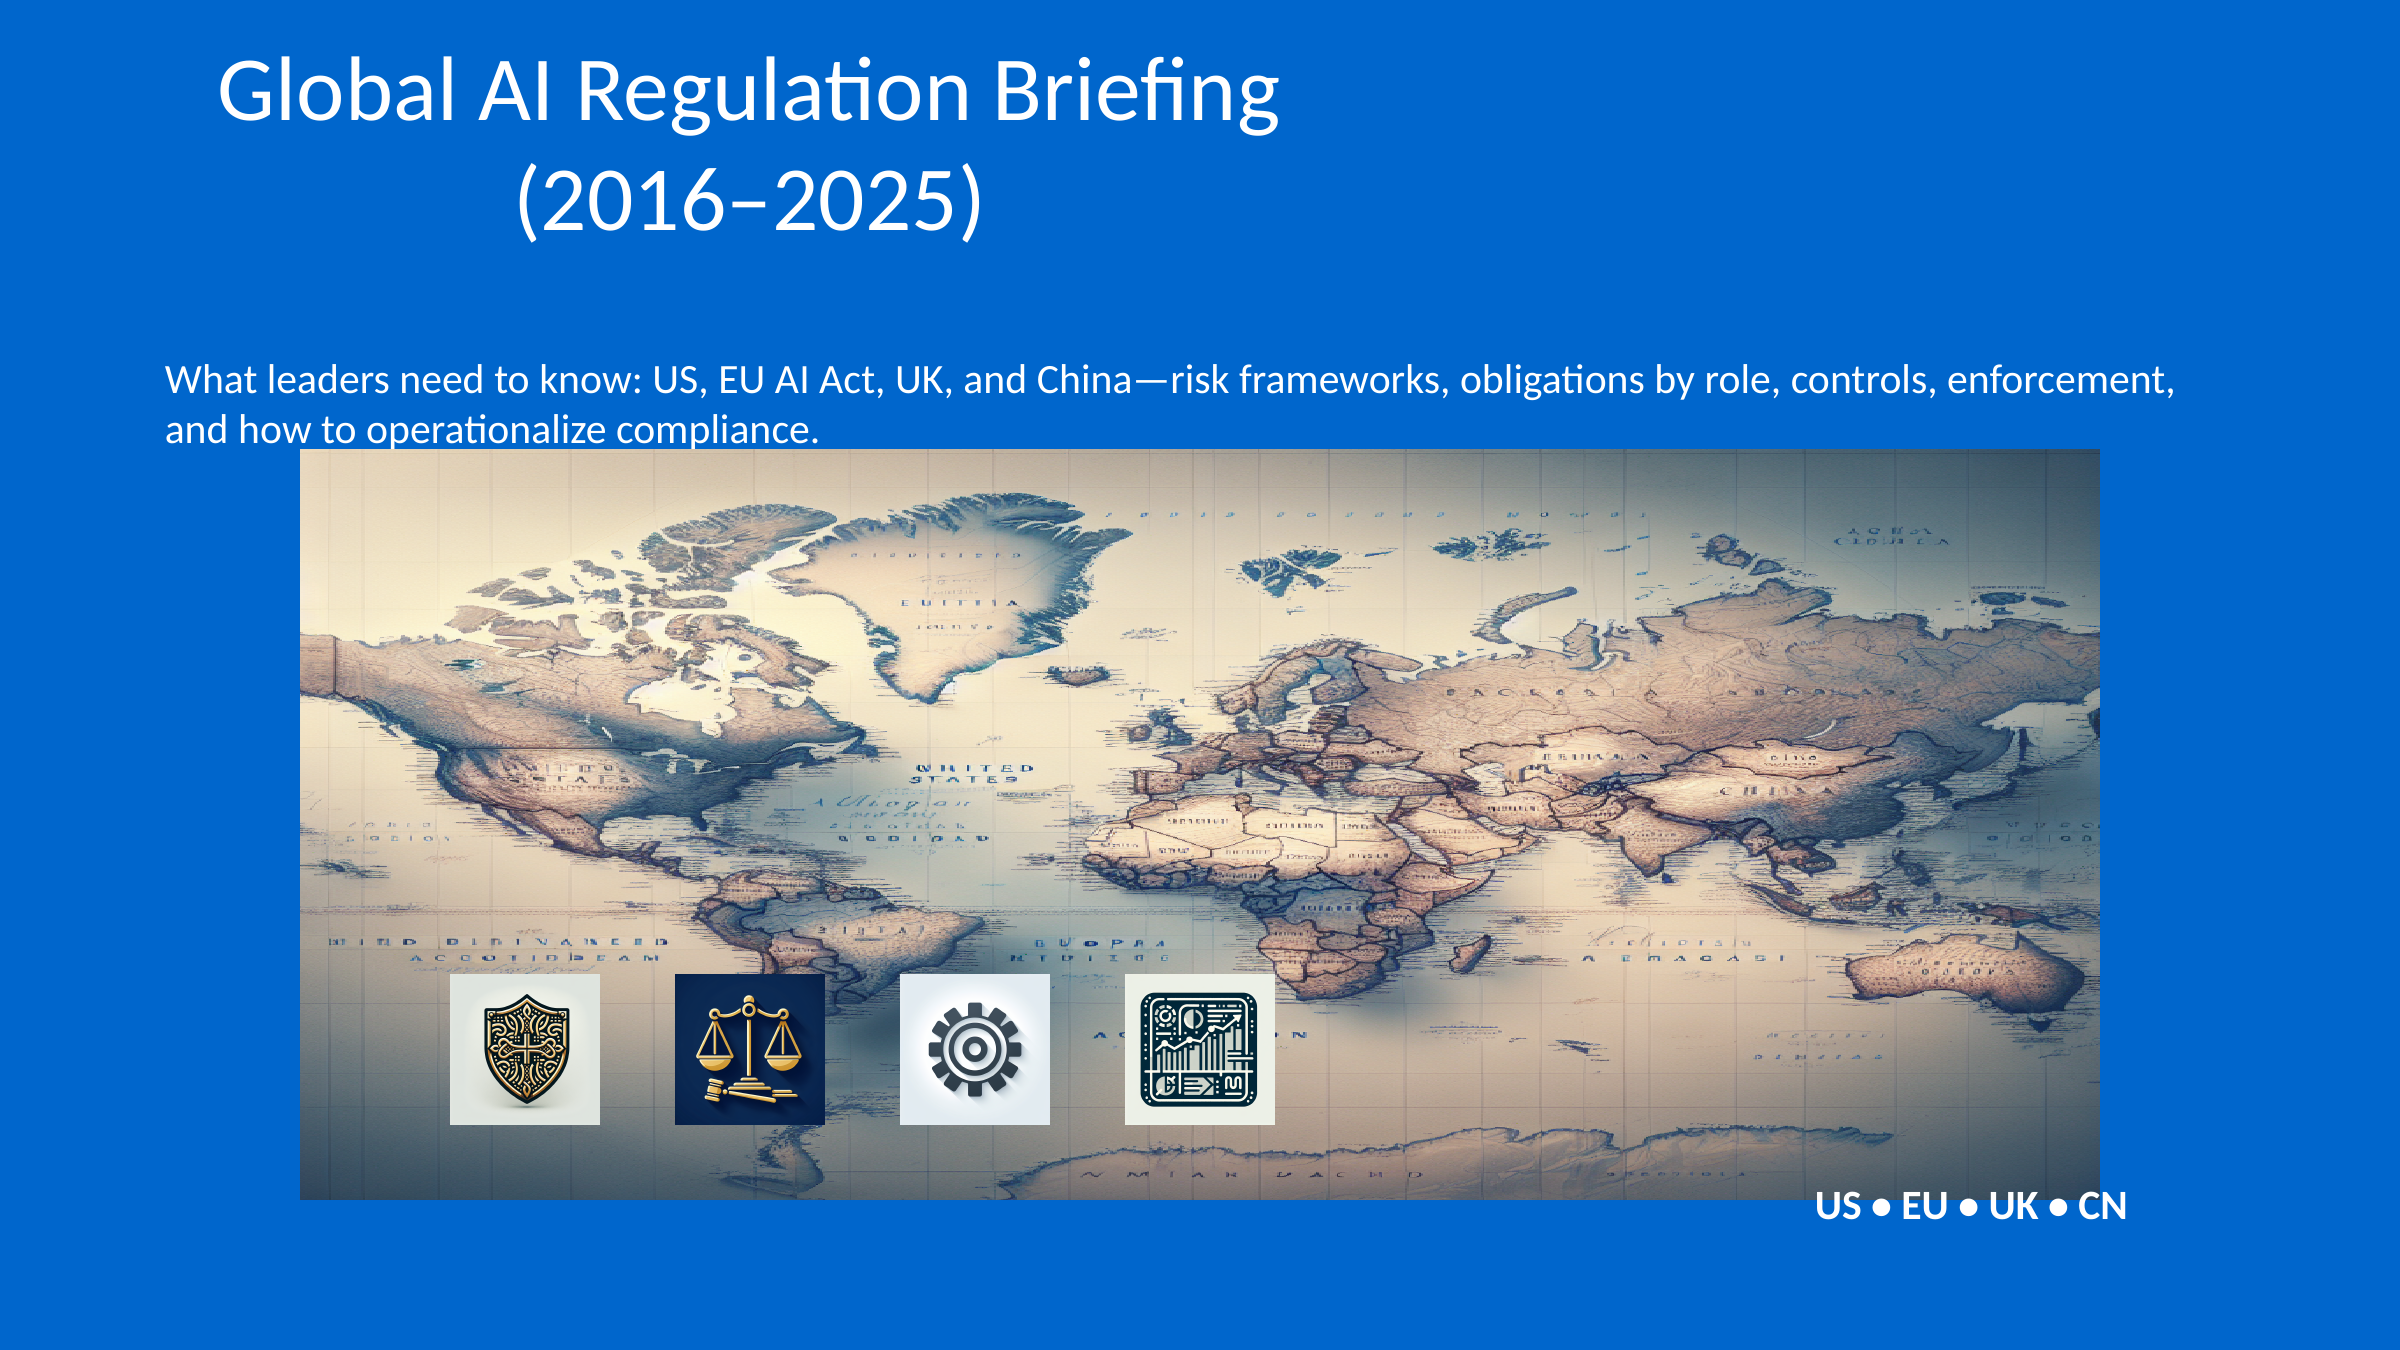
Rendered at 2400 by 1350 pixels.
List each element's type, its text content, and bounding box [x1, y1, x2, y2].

picture [299, 449, 2101, 1201]
text_box What leaders need to know: US, EU AI Act, UK, and China—risk frameworks, obligations by role, controls, enforcement, and how to operationalize compliance. [149, 299, 2250, 460]
title Global AI Regulation Briefing (2016–2025) [75, 45, 1425, 233]
text_box US • EU • UK • CN [1799, 1125, 2400, 1235]
